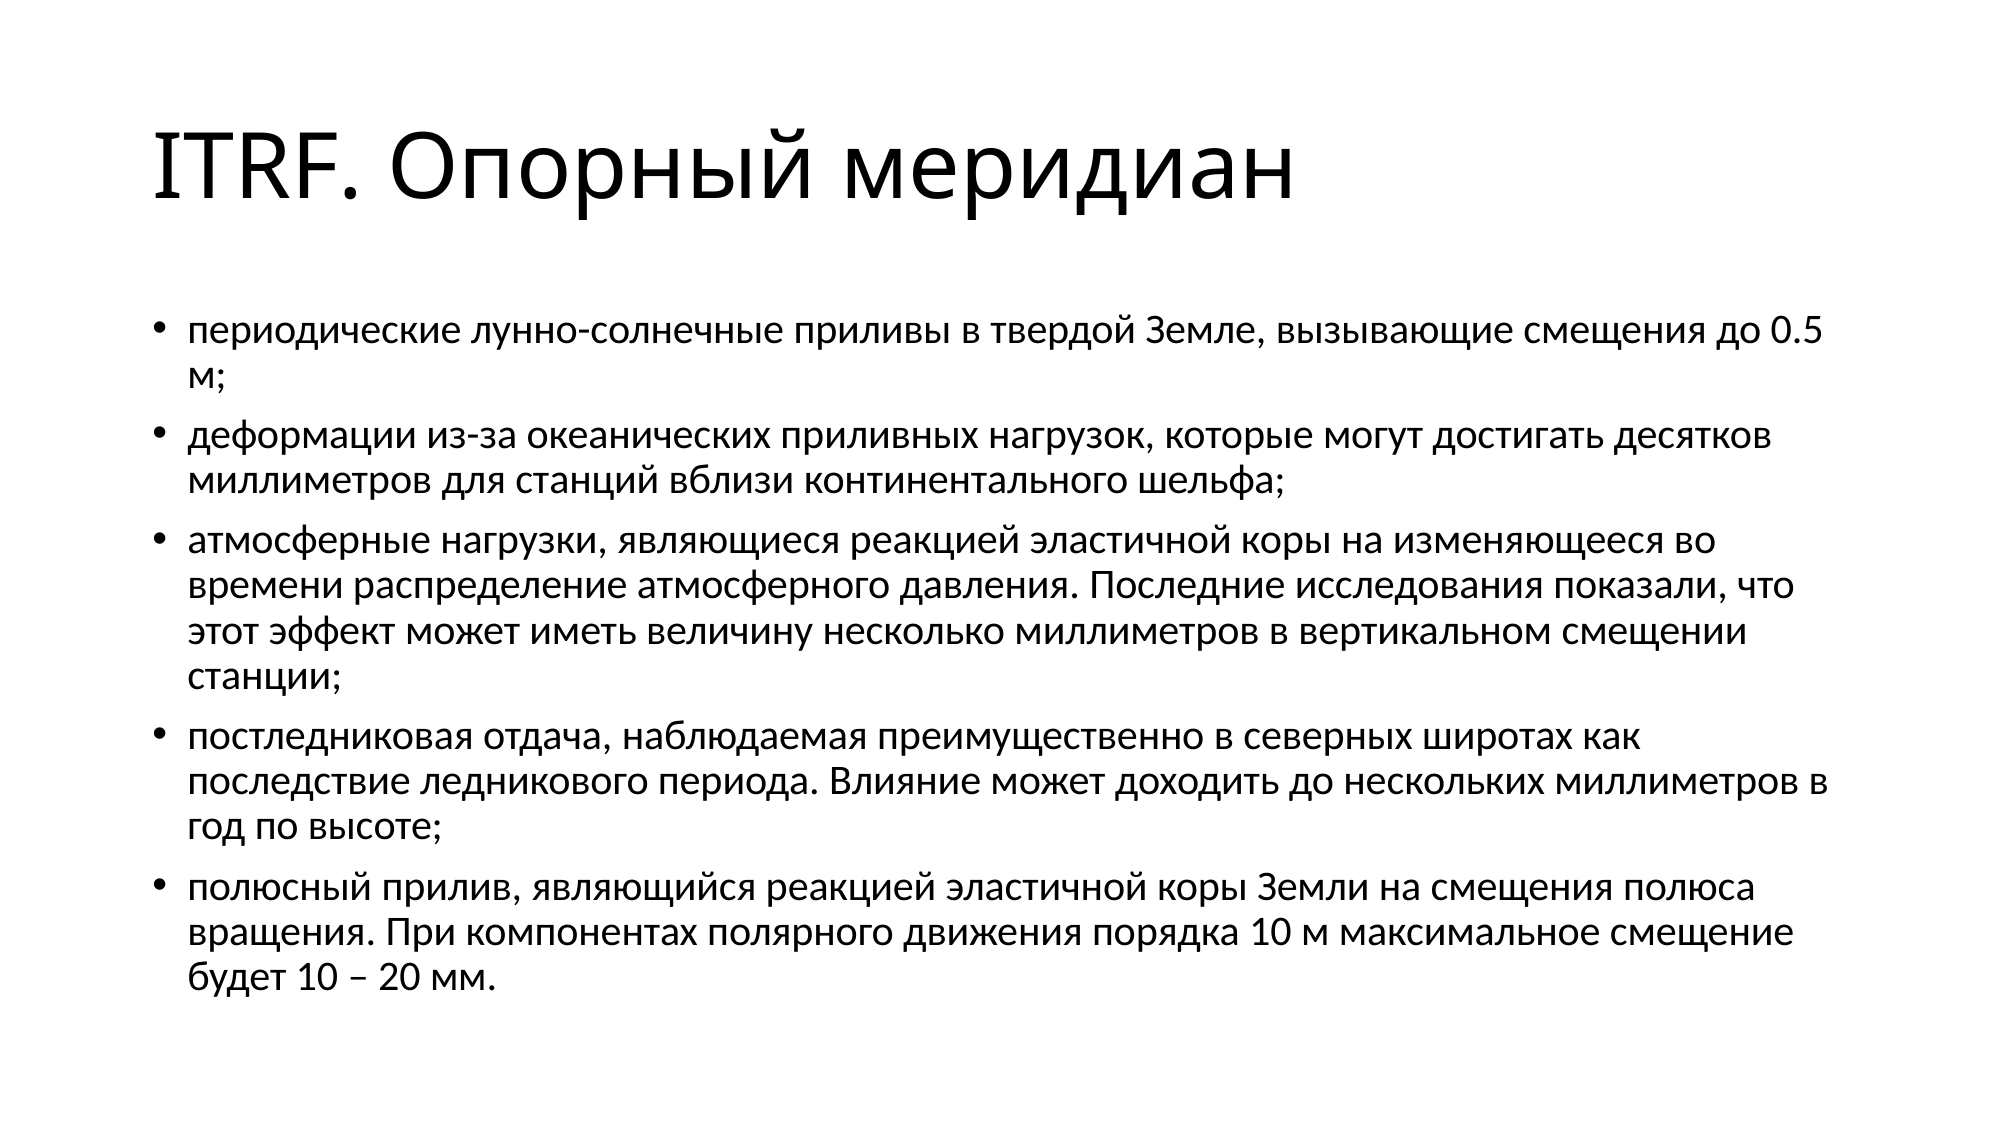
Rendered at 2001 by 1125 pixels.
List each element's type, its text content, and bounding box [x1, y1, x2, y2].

list периодические лунно-солнечные приливы в твердой Земле, вызывающие смещения до 0.5 м; деформации из-за океанических приливных нагрузок, которые могут достигать десятков миллиметров для станций вблизи континентального шельфа; атмосферные нагрузки, являющиеся реакцией эластичной коры на изменяющееся во времени распределение атмосферного давления. Последние исследования показали, что этот эффект может иметь величину несколько миллиметров в вертикальном смещении станции; постледниковая отдача, наблюдаемая преимущественно в северных широтах как последствие ледникового периода. Влияние может доходить до нескольких миллиметров в год по высоте; полюсный прилив, являющийся реакцией эластичной коры Земли на смещения полюса вращения. При компонентах полярного движения порядка 10 м максимальное смещение будет 10 – 20 мм. [137, 299, 1863, 1014]
title ITRF. Опорный меридиан [137, 59, 1863, 278]
